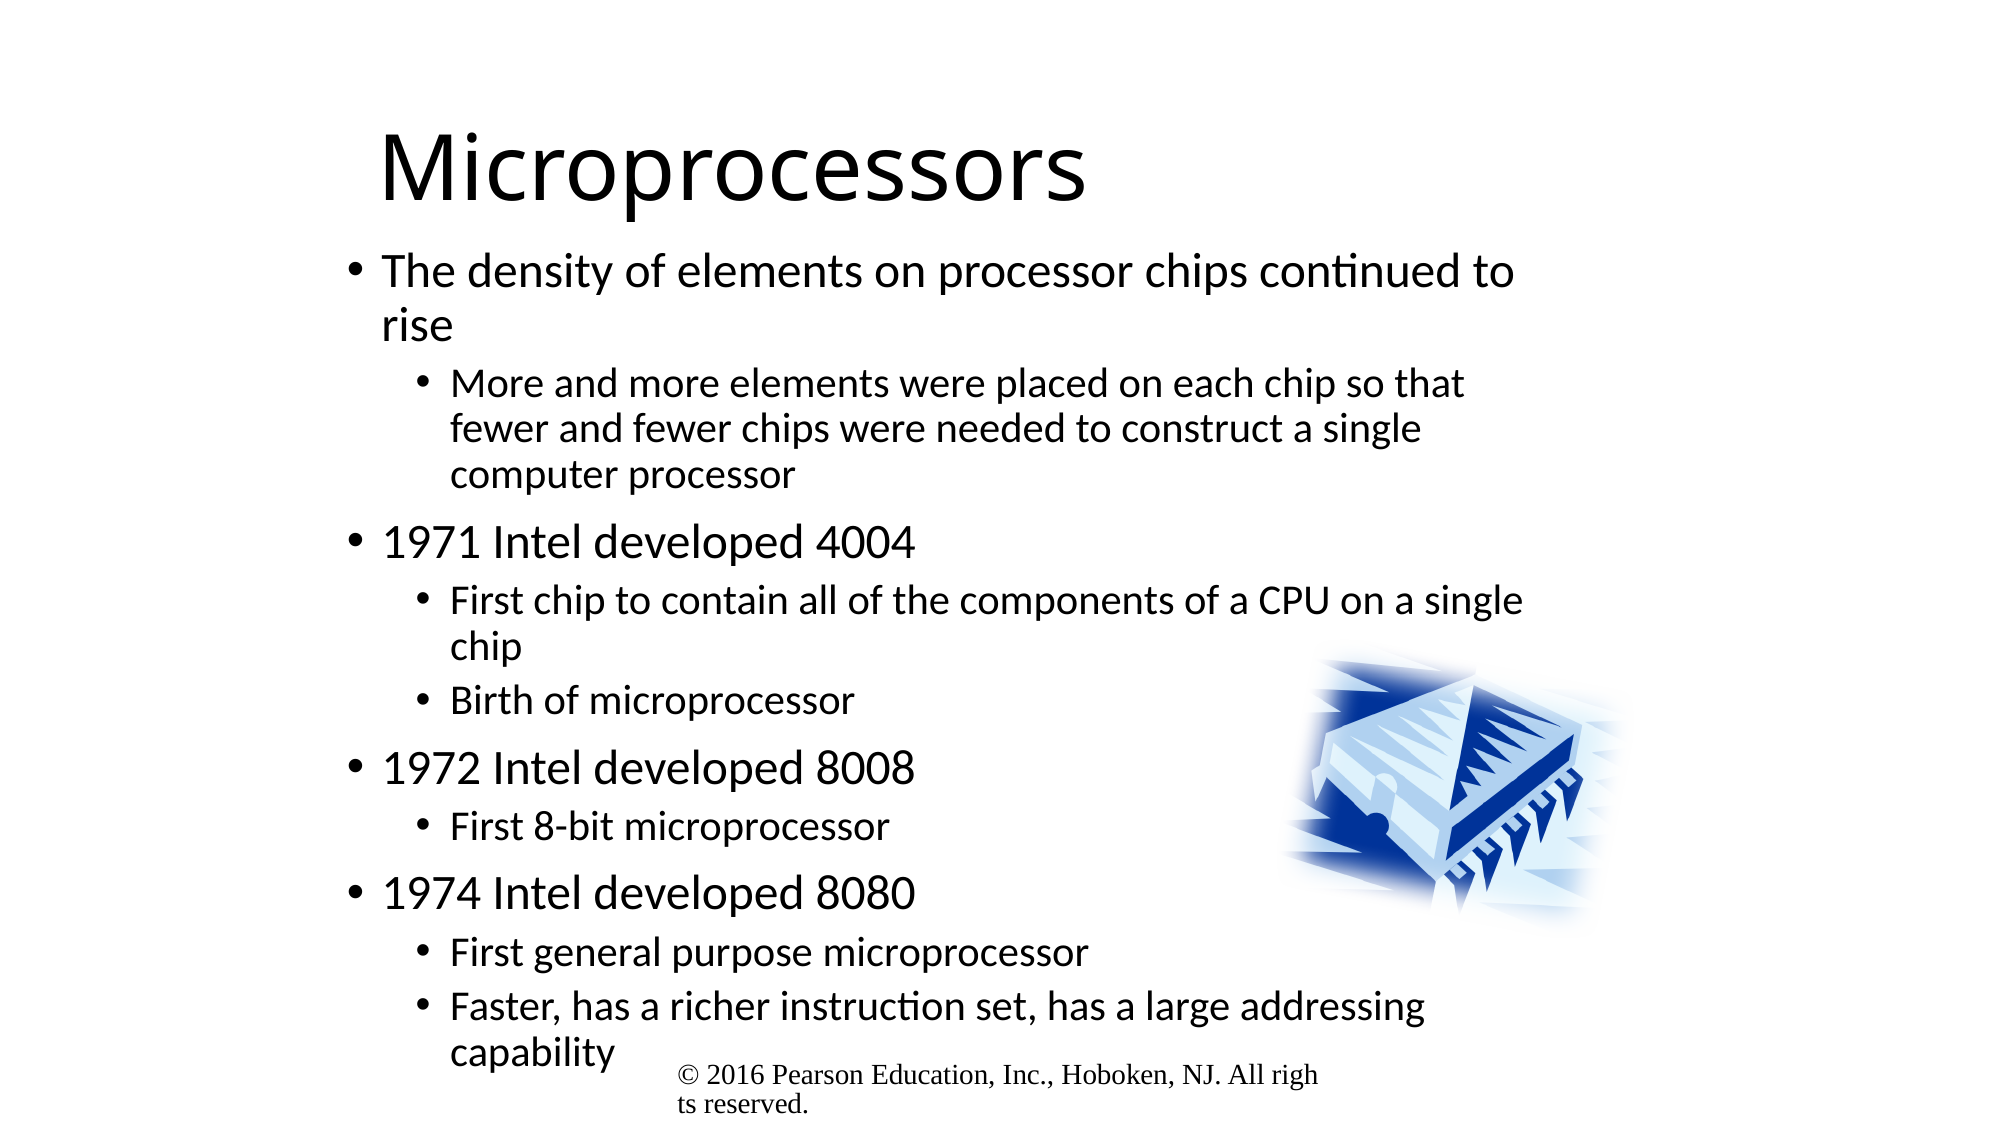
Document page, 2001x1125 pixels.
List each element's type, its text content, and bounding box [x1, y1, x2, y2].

title Microprocessors [362, 79, 1572, 237]
list The density of elements on processor chips continued to rise More and more elements were placed on each chip so that fewer and fewer chips were needed to construct a single computer processor 1971 Intel developed 4004 First chip to contain all of the components of a CPU on a single chip Birth of microprocessor 1972 Intel developed 8008 First 8-bit microprocessor 1974 Intel developed 8080 First general purpose microprocessor Faster, has a richer instruction set, has a large addressing capability [331, 237, 1572, 1088]
footer © 2016 Pearson Education, Inc., Hoboken, NJ. All rights reserved. [662, 1042, 1338, 1103]
picture [1285, 655, 1629, 926]
